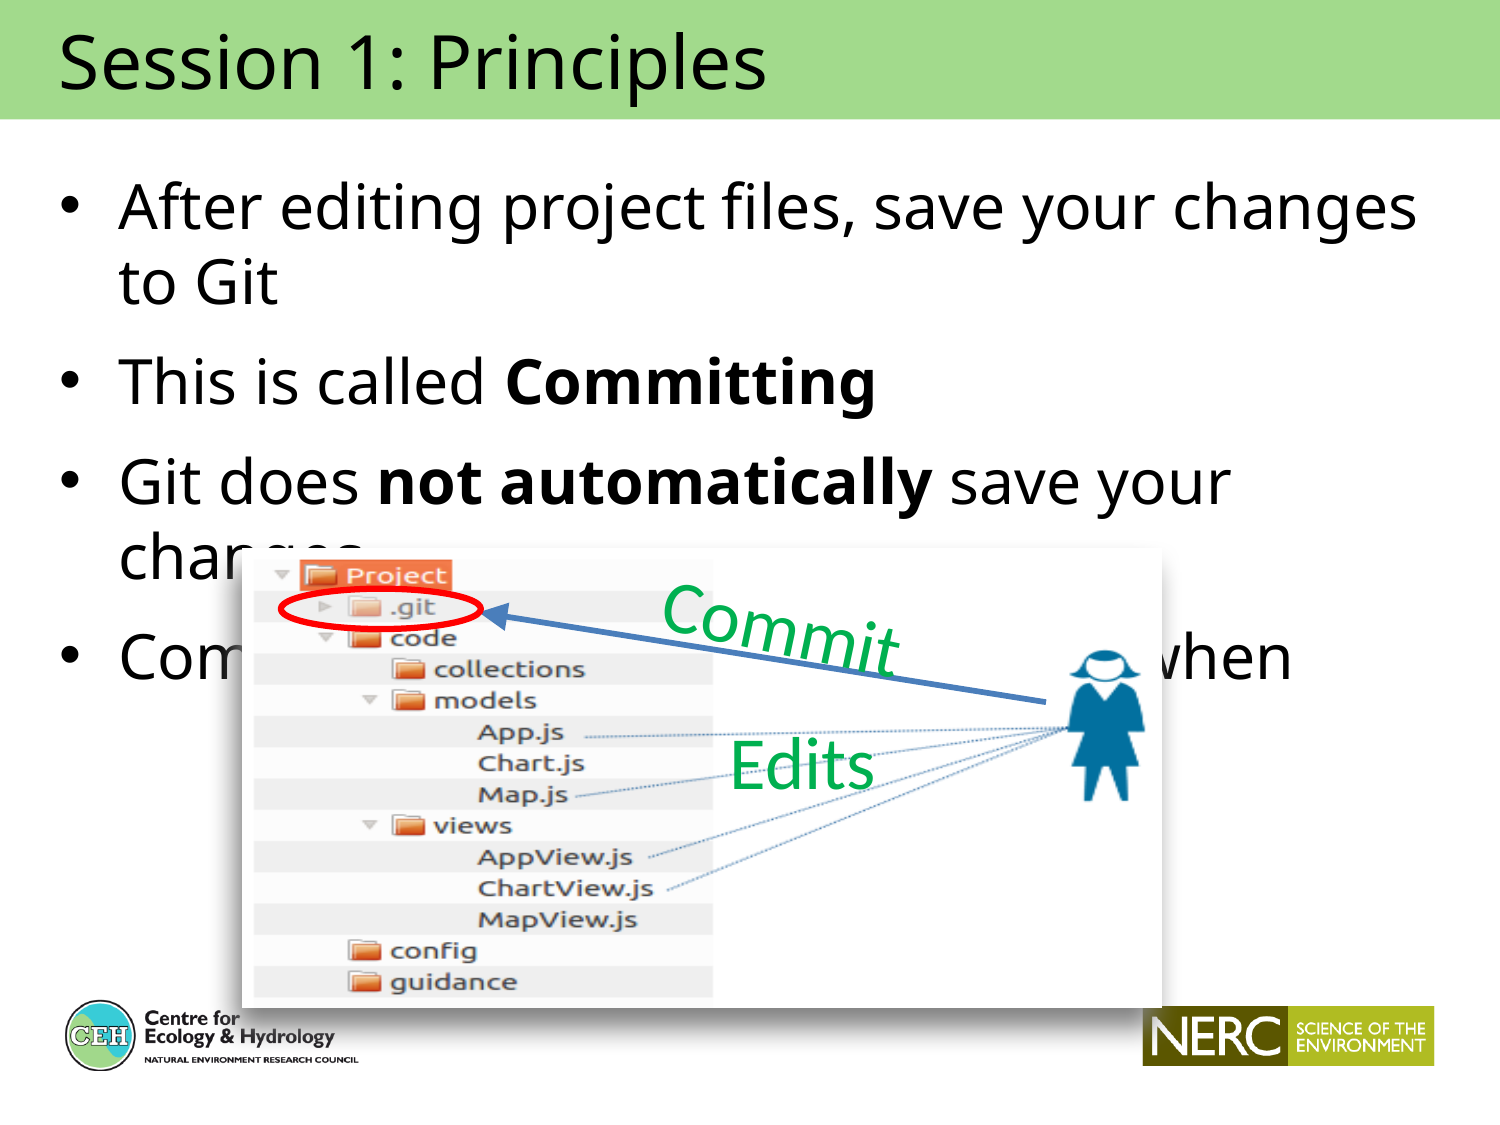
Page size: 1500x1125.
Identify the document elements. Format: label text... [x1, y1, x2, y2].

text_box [242, 548, 1162, 1008]
list After editing project files, save your changes to Git This is called Committing Git does not automatically save your changes Committing records who did what when [0, 119, 1500, 1125]
list Session 1: Principles [0, 0, 1500, 119]
